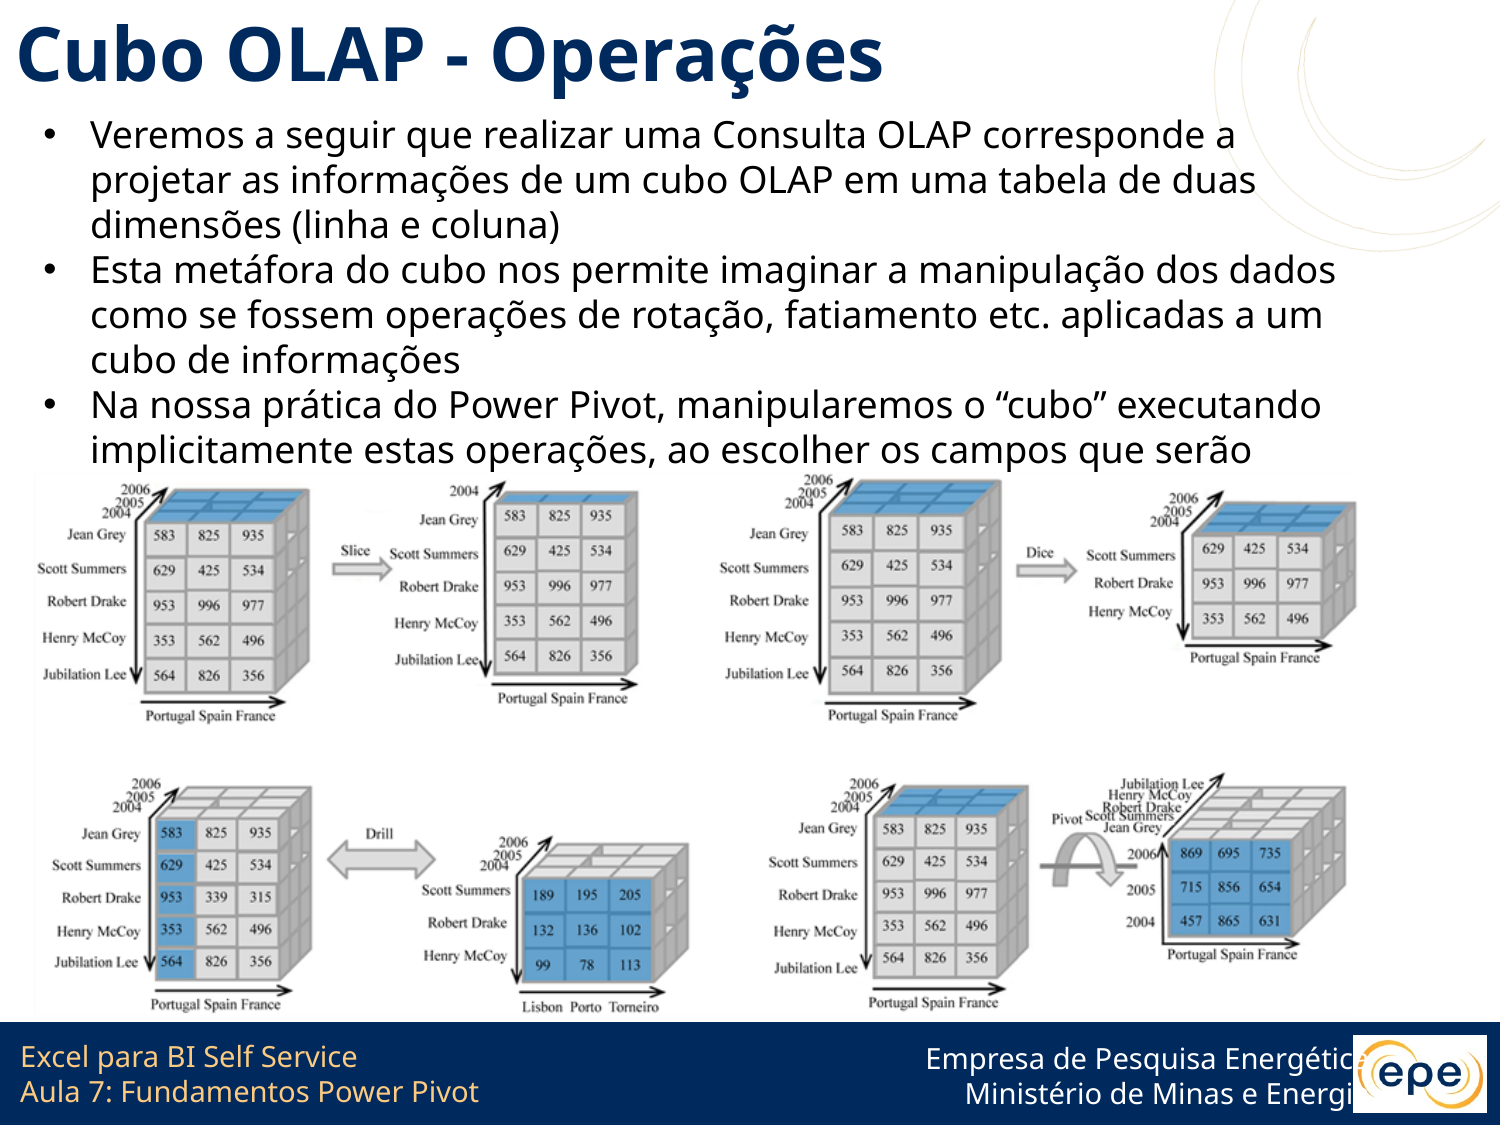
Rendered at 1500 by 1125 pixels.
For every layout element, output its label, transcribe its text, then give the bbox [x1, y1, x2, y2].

picture [28, 472, 1358, 1016]
picture [1353, 1035, 1487, 1113]
text_box Veremos a seguir que realizar uma Consulta OLAP corresponde a projetar as informações de um cubo OLAP em uma tabela de duas dimensões (linha e coluna) Esta metáfora do cubo nos permite imaginar a manipulação dos dados como se fossem operações de rotação, fatiamento etc. aplicadas a um cubo de informações Na nossa prática do Power Pivot, manipularemos o “cubo” executando implicitamente estas operações, ao escolher os campos que serão Linhas, Colunas, ao usar as segmentações etc. [28, 103, 1385, 524]
title Cubo OLAP - Operações [0, 0, 966, 115]
